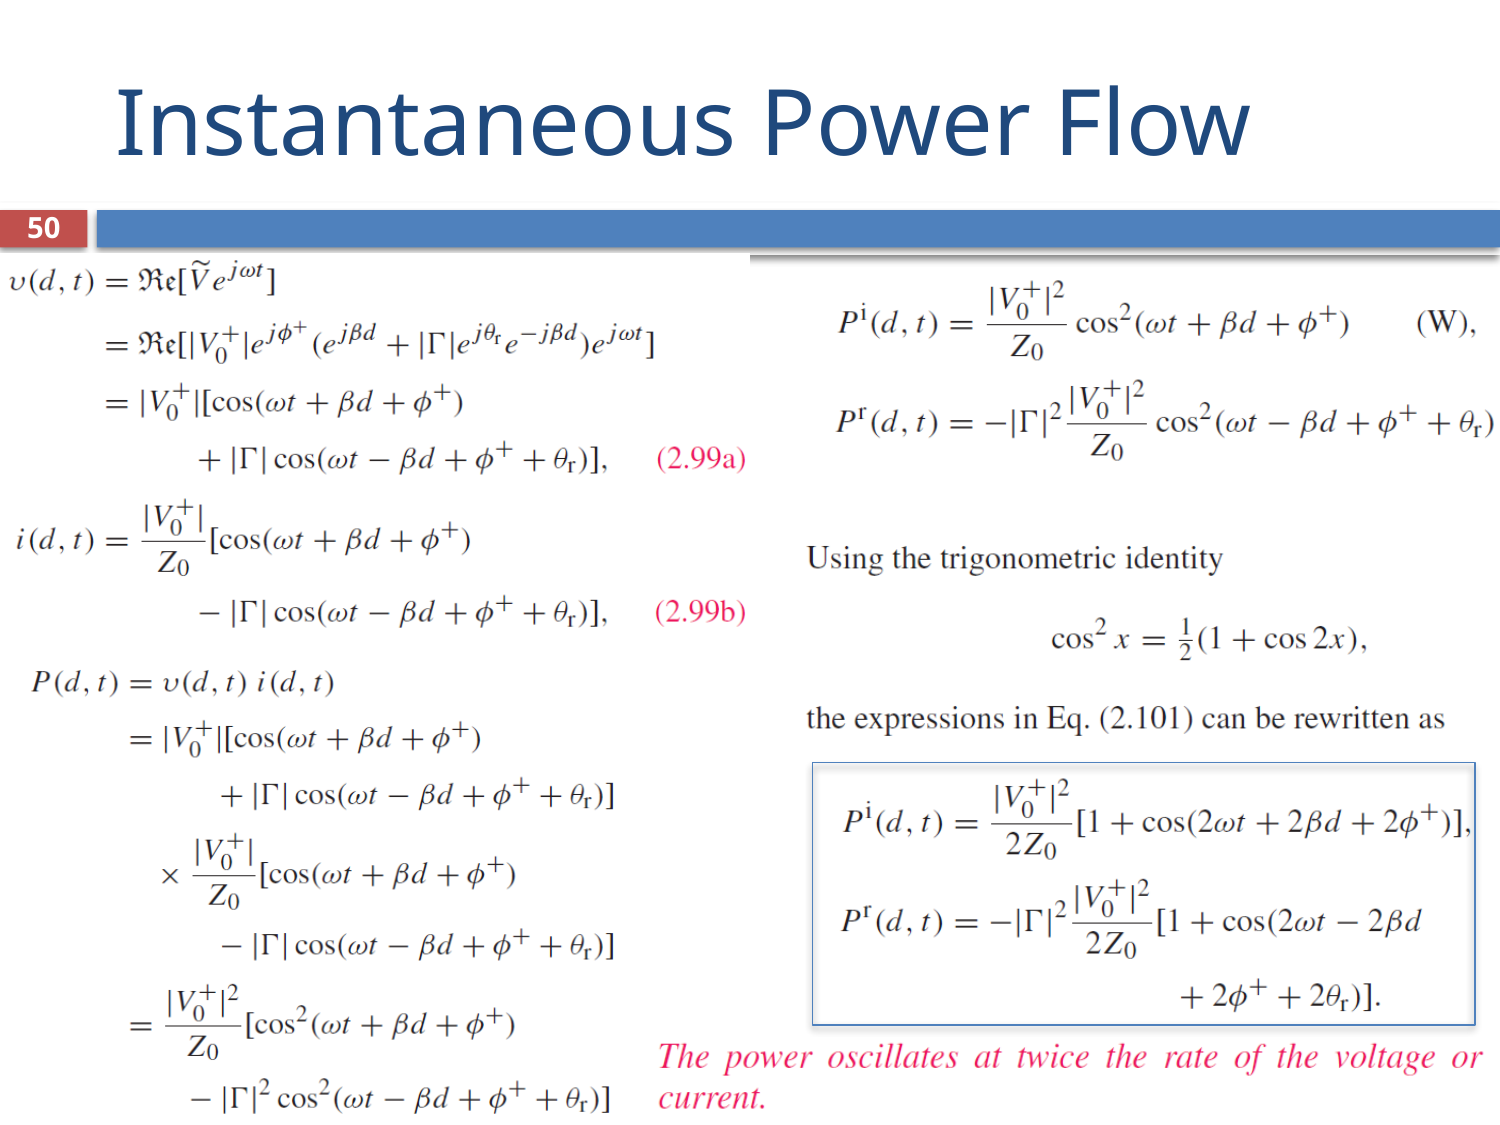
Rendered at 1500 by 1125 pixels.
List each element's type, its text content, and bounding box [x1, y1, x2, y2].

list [0, 252, 751, 634]
picture [649, 1034, 1488, 1113]
picture [23, 662, 617, 1125]
slide_number 50 [0, 208, 88, 249]
title Instantaneous Power Flow [100, 37, 1438, 200]
picture [797, 274, 1500, 1026]
